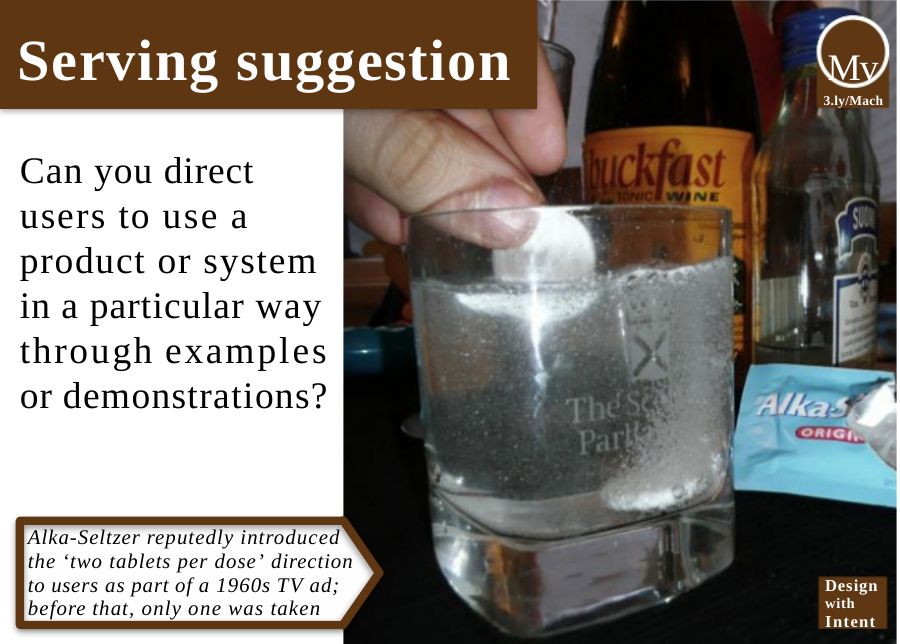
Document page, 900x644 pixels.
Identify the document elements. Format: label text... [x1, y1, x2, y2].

picture [341, 0, 898, 644]
text_box Can you direct users to use a product or system in a particular way through examples or demonstrations? Alka-Seltzer reputedly introduced the ‘two tablets per dose’ direction to users as part of a 1960s TV ad; before that, only one was taken [19, 146, 335, 621]
text_box Serving suggestion Mv [17, 22, 335, 93]
text_box [0, 0, 338, 111]
text_box [17, 519, 335, 628]
